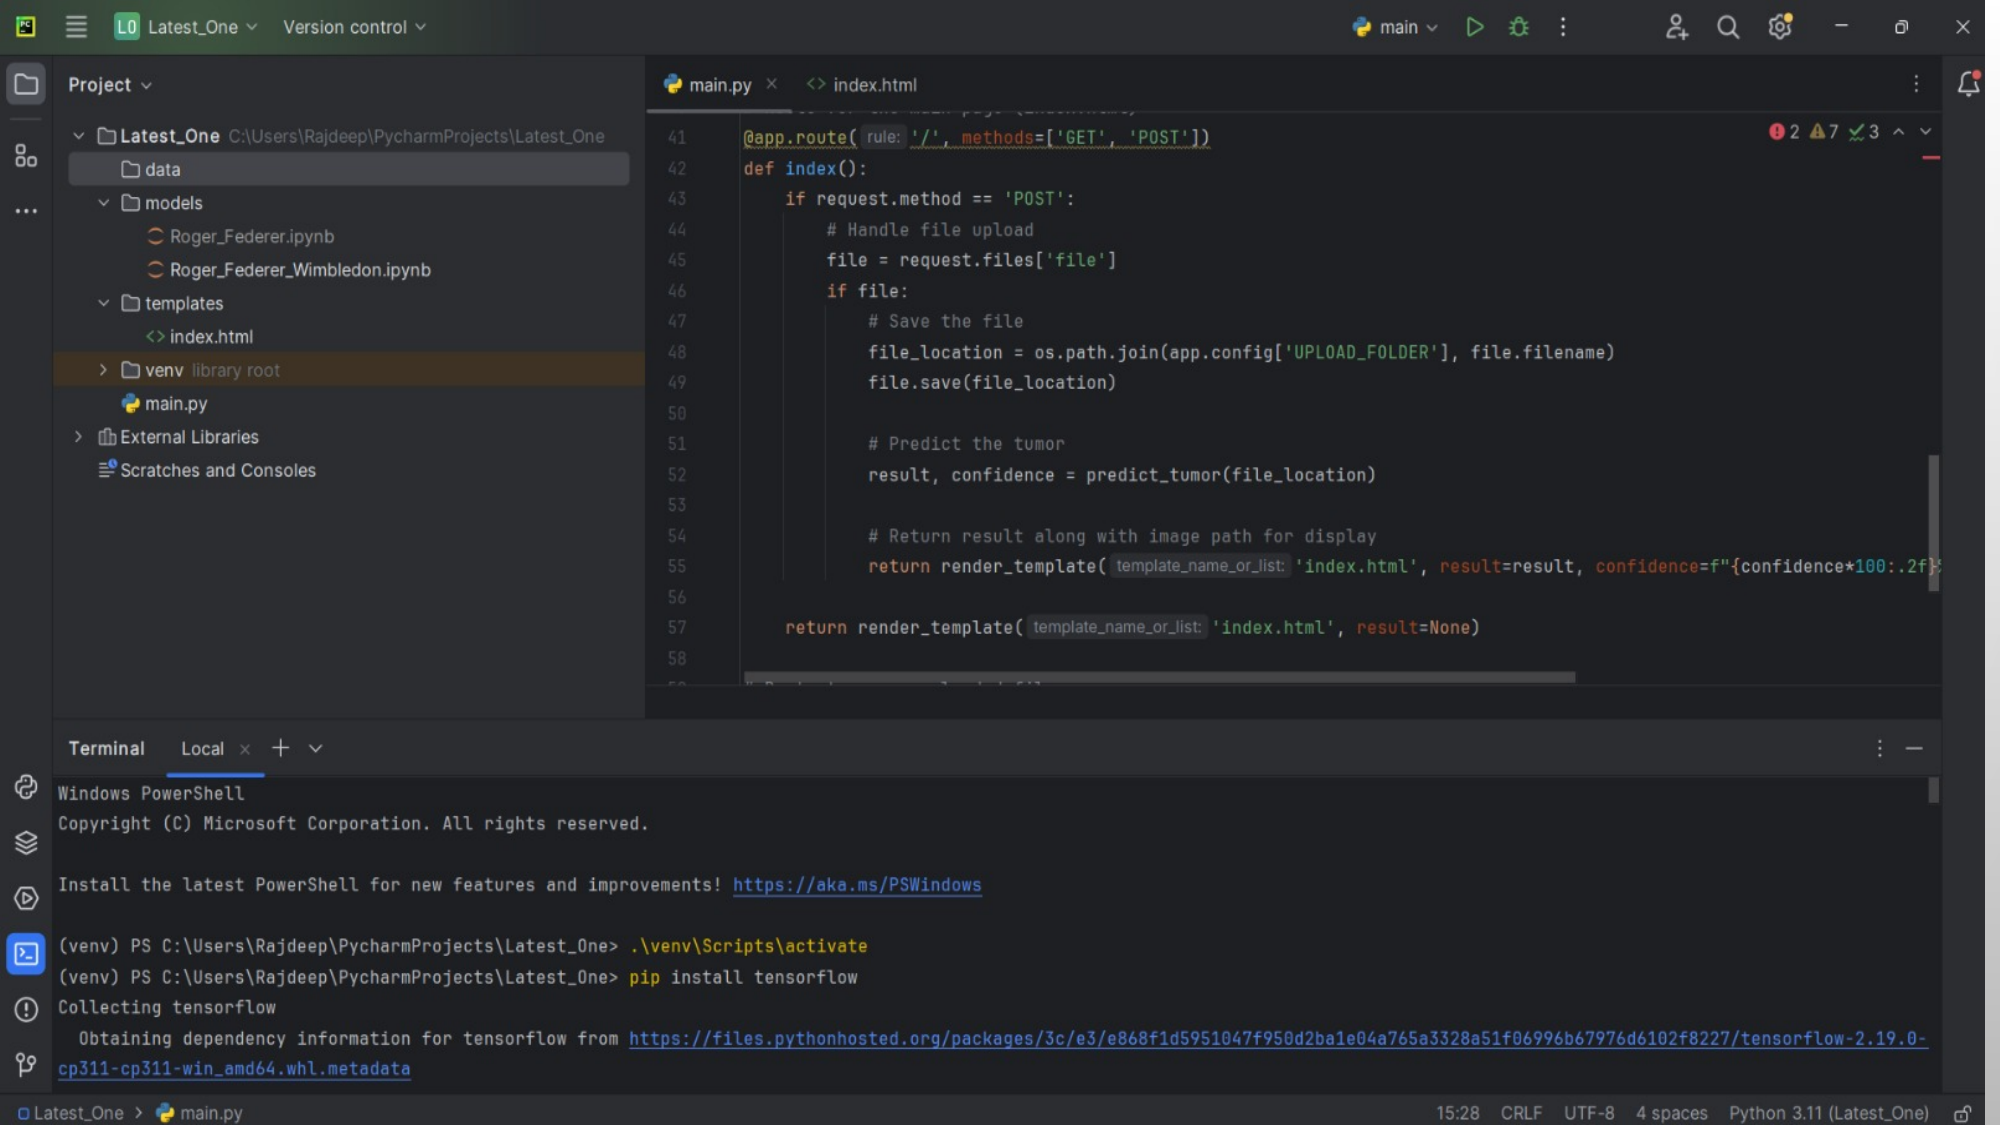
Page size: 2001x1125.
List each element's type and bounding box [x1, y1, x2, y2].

list [0, 0, 1985, 1125]
picture [1985, 0, 2000, 1125]
